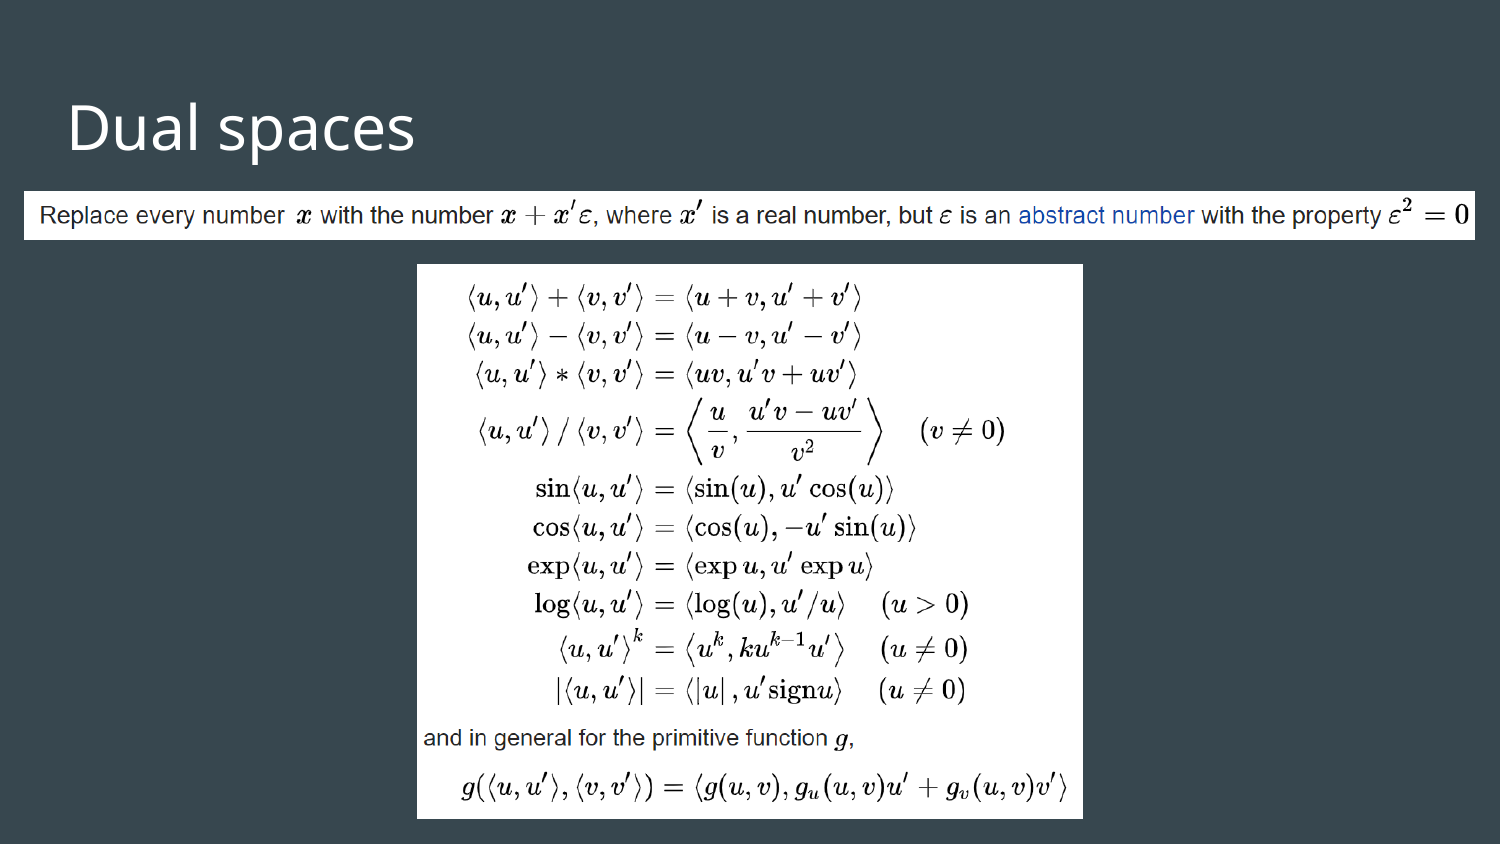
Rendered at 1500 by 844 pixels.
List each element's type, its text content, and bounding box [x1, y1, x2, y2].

picture [24, 191, 1476, 241]
title Dual spaces [51, 72, 1449, 167]
picture [417, 264, 1083, 819]
